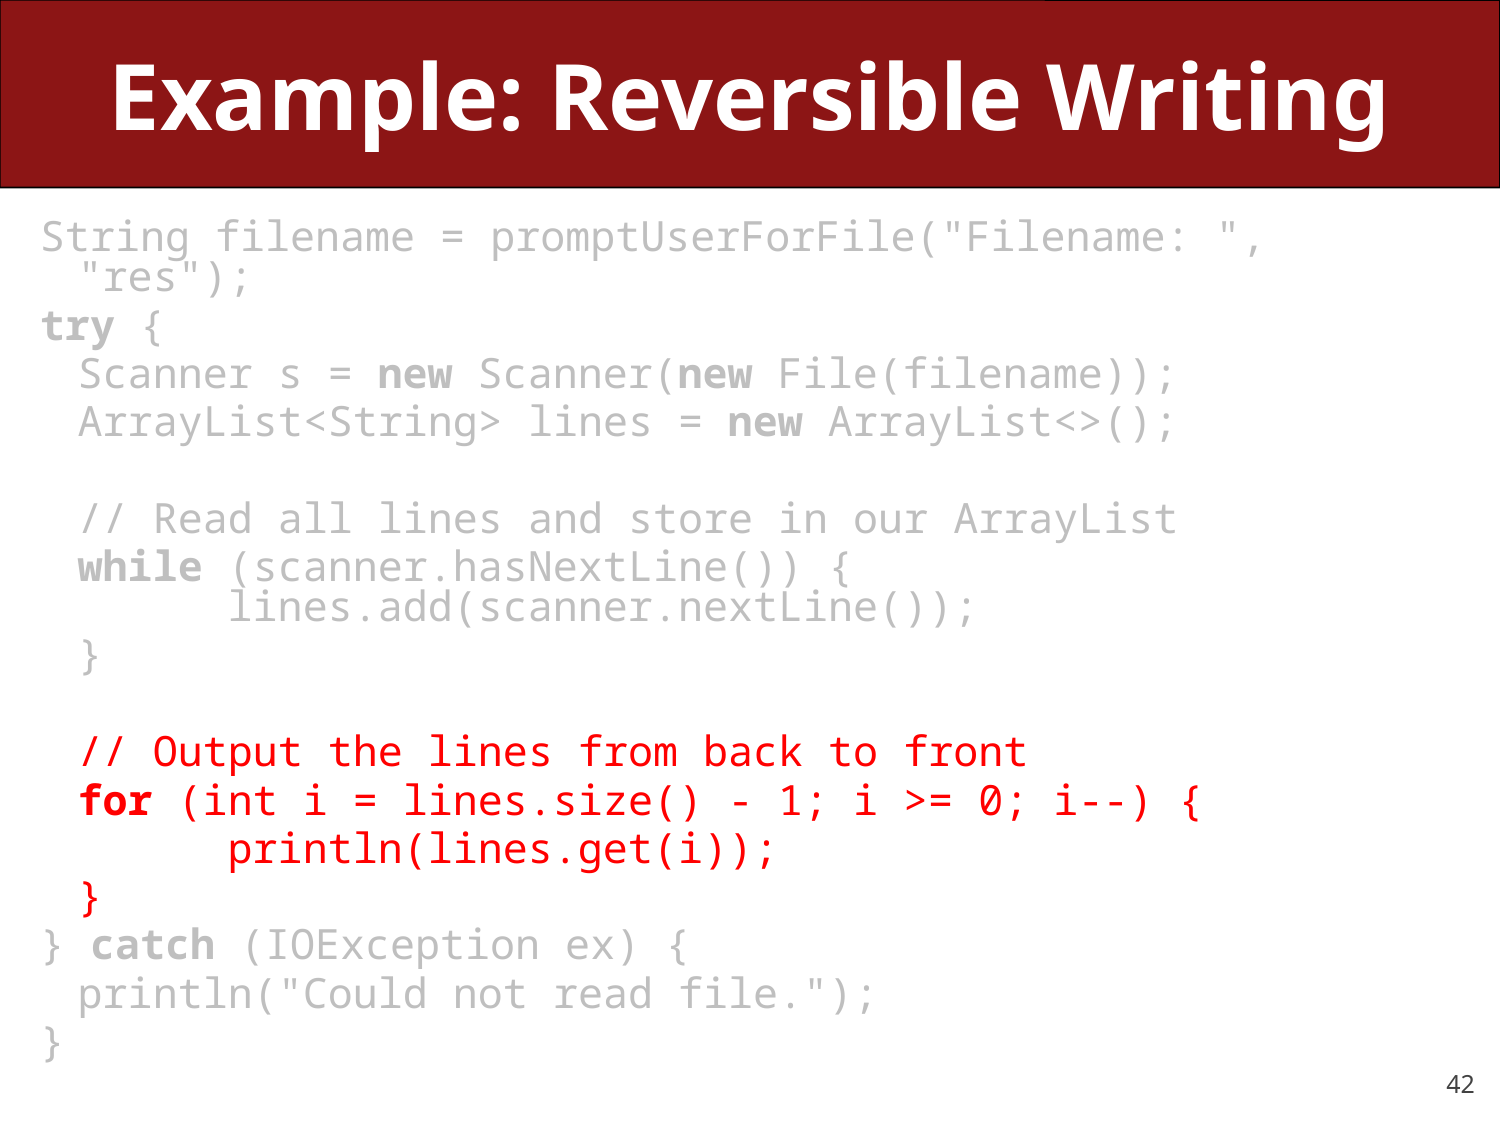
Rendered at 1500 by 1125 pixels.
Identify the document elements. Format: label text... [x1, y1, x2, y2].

title Example: Reversible Writing [75, 0, 1425, 188]
list String filename = promptUserForFile("Filename: ", "res"); try { Scanner s = new Scanner(new File(filename)); ArrayList<String> lines = new ArrayList<>(); // Read all lines and store in our ArrayList while (scanner.hasNextLine()) { lines.add(scanner.nextLine()); } // Output the lines from back to front for (int i = lines.size() - 1; i >= 0; i--) { println(lines.get(i)); } } catch (IOException ex) { println("Could not read file."); } [24, 212, 1475, 1063]
